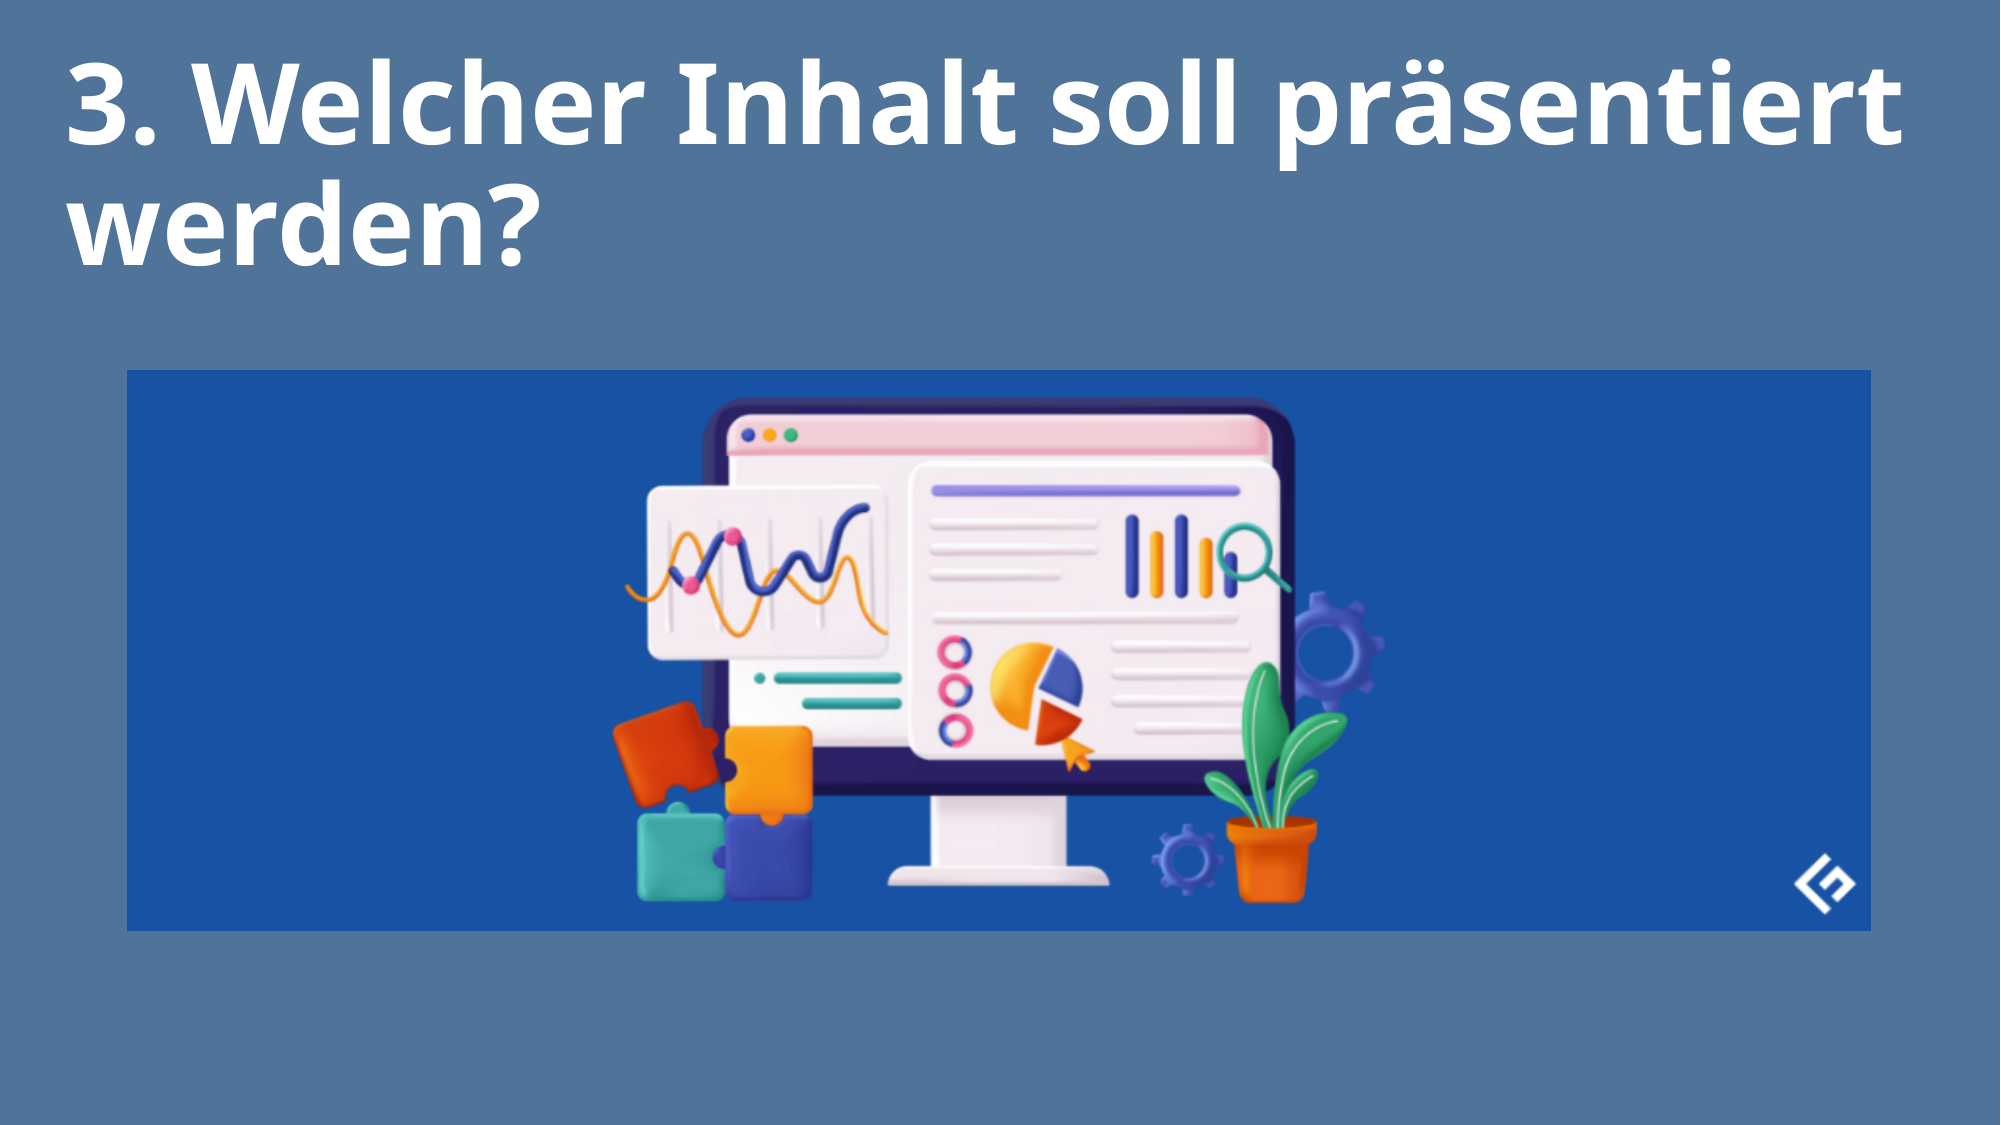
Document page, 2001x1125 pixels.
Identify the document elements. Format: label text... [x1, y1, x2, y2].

picture [126, 370, 1872, 931]
title 3. Welcher Inhalt soll präsentiert werden? [51, 59, 1947, 278]
